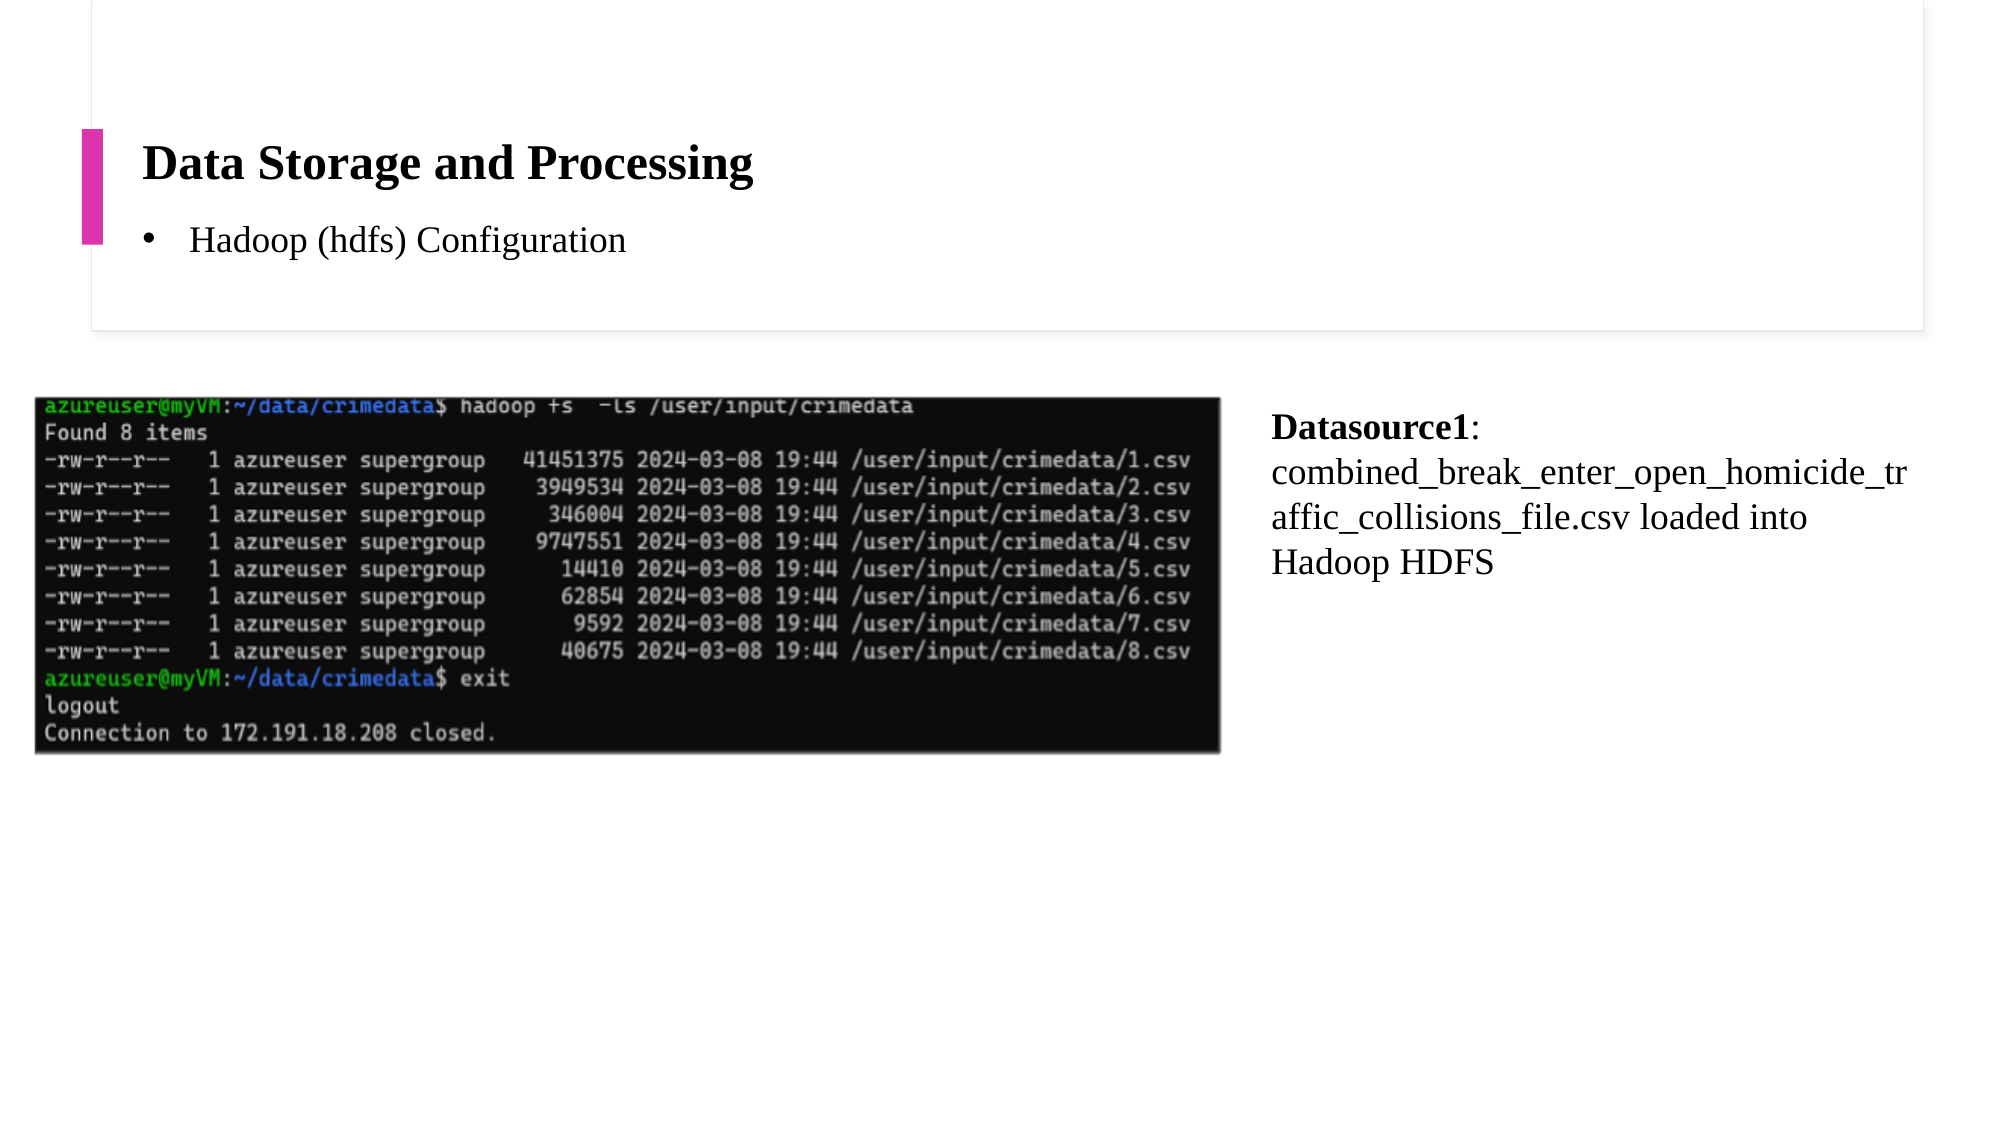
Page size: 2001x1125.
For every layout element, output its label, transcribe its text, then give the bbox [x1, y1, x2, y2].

text_box Datasource1: combined_break_enter_open_homicide_traffic_collisions_file.csv loaded into Hadoop HDFS [1256, 394, 1929, 680]
title Data Storage and Processing Hadoop (hdfs) Configuration [127, 128, 1796, 322]
picture [32, 394, 1225, 757]
